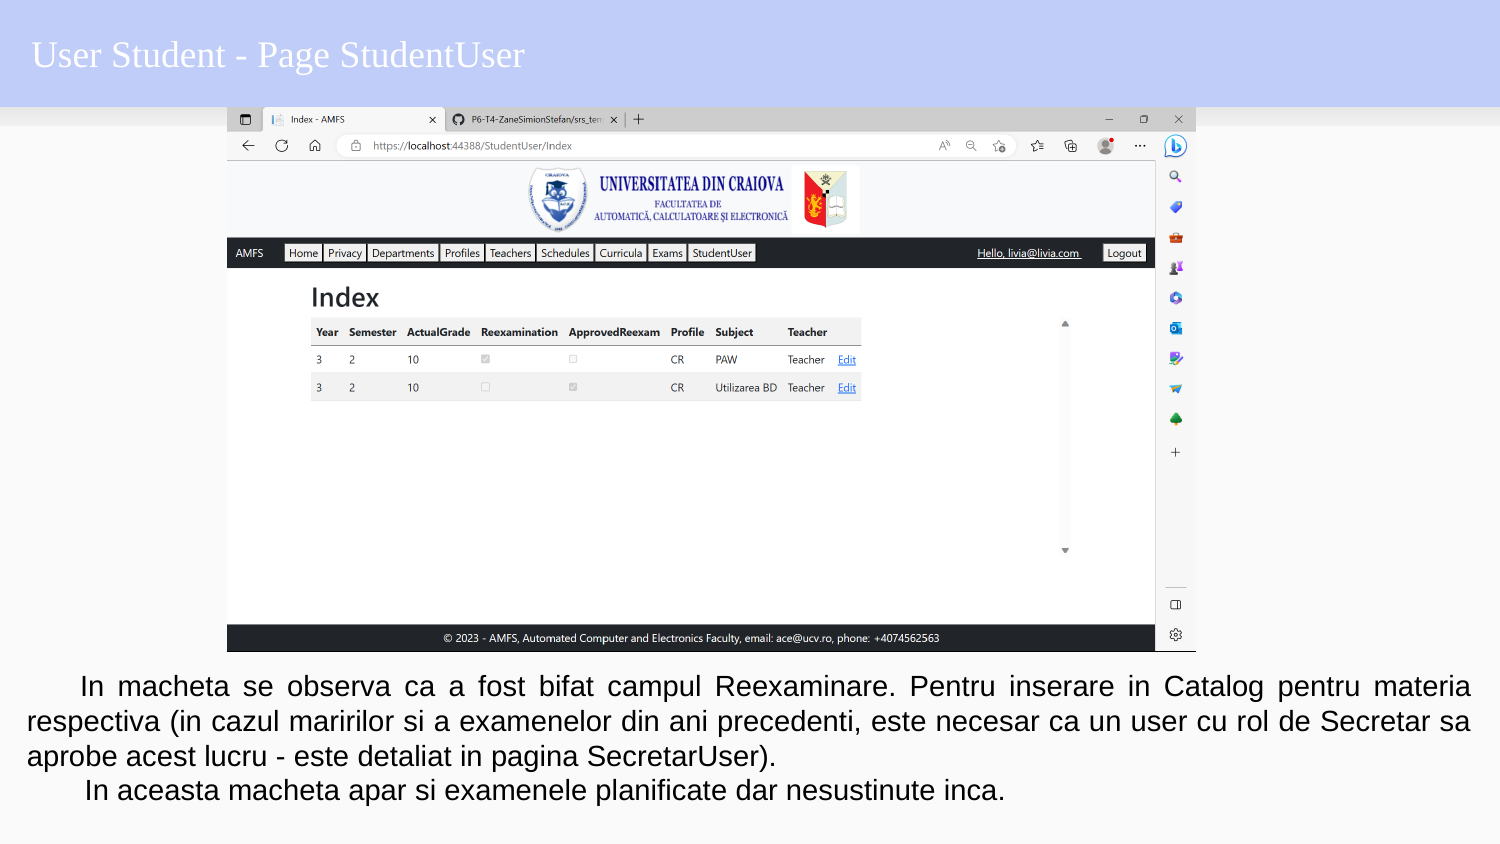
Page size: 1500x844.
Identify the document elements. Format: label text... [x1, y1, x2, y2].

text_box In macheta se observa ca a fost bifat campul Reexaminare. Pentru inserare in Catalog pentru materia respectiva (in cazul maririlor si a examenelor din ani precedenti, este necesar ca un user cu rol de Secretar sa aprobe acest lucru - este detaliat in pagina SecretarUser). In aceasta macheta apar si examenele planificate dar nesustinute inca. [12, 659, 1489, 815]
picture [227, 106, 1197, 653]
title User Student - Page StudentUser [16, 2, 1464, 102]
